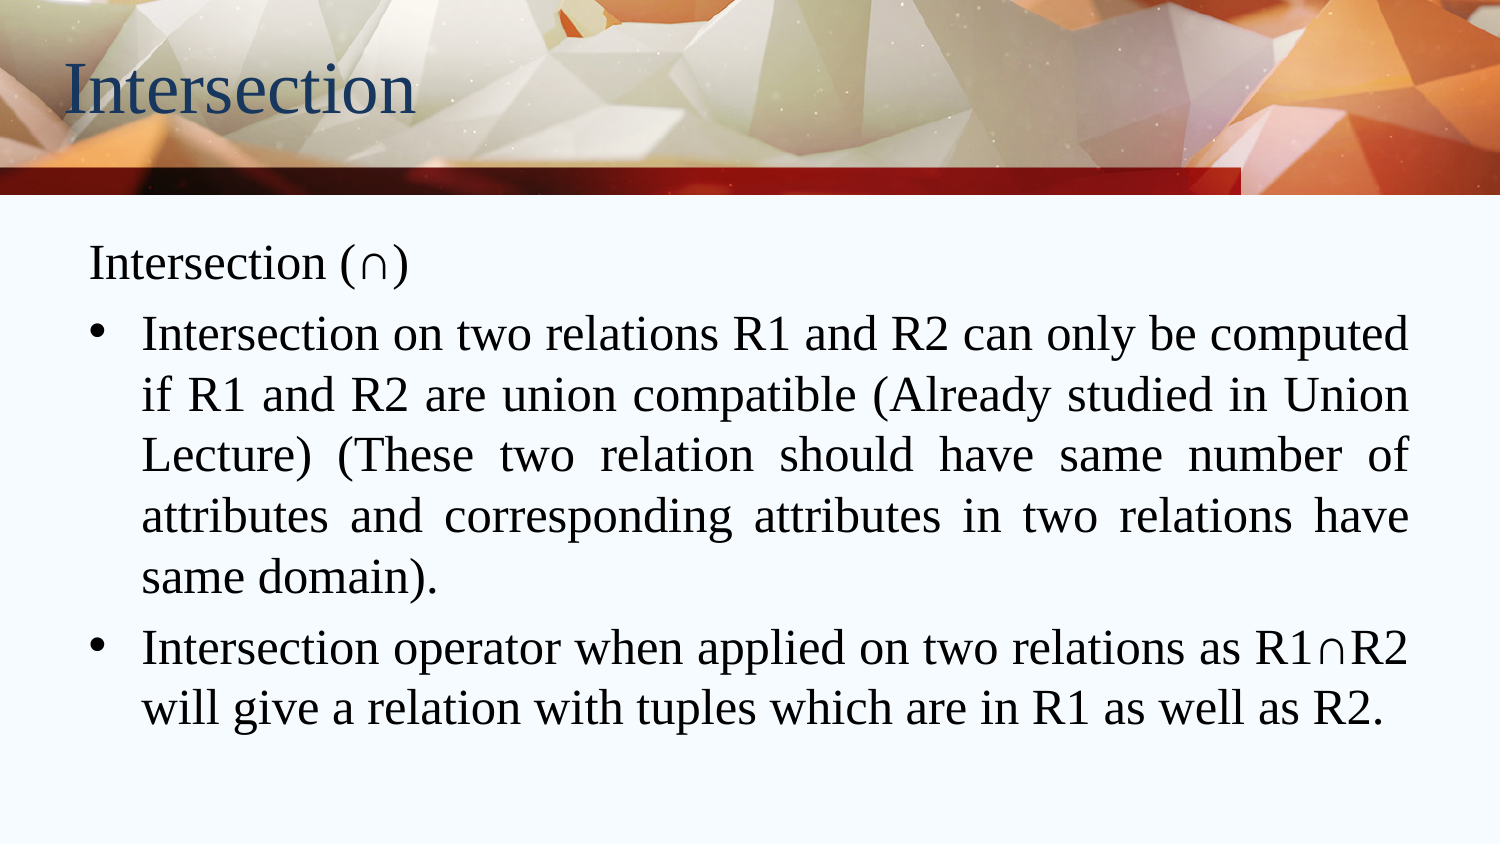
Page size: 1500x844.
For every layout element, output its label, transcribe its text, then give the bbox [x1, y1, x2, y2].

title Intersection [48, 21, 1402, 147]
picture [0, 0, 1500, 844]
list Intersection (∩) Intersection on two relations R1 and R2 can only be computed if R1 and R2 are union compatible (Already studied in Union Lecture) (These two relation should have same number of attributes and corresponding attributes in two relations have same domain). Intersection operator when applied on two relations as R1∩R2 will give a relation with tuples which are in R1 as well as R2. [73, 221, 1427, 798]
